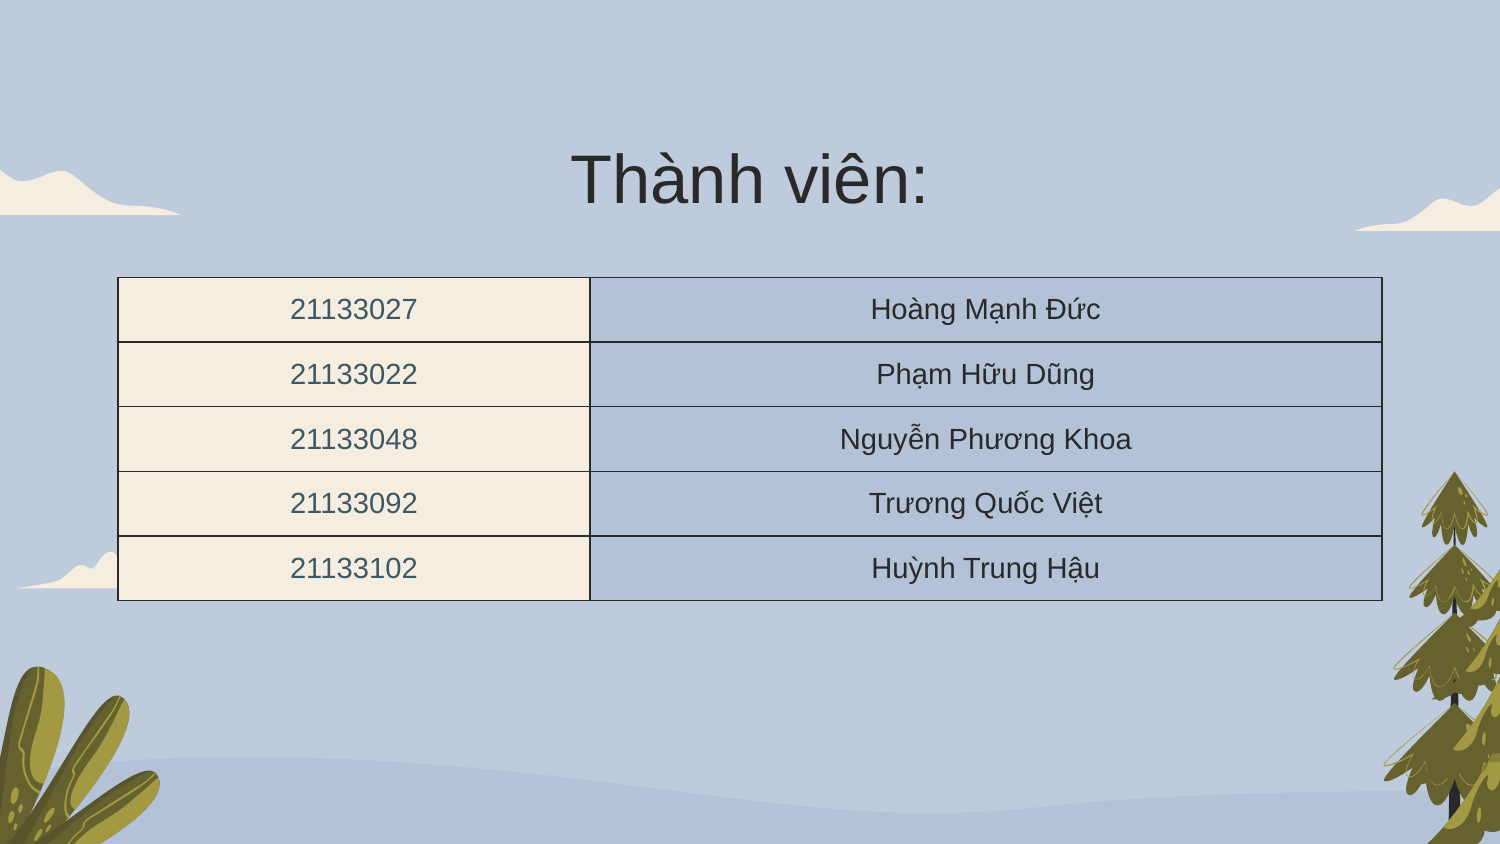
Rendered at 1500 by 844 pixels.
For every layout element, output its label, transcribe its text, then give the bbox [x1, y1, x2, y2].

table_cell 21133092 [119, 472, 589, 535]
table_cell Phạm Hữu Dũng [591, 343, 1381, 406]
table_cell Trương Quốc Việt [591, 472, 1381, 535]
table_cell Nguyễn Phương Khoa [591, 407, 1381, 471]
table_cell 21133048 [119, 407, 589, 471]
table_cell 21133102 [119, 537, 589, 600]
text_box [1354, 188, 1500, 231]
table_cell 21133022 [119, 343, 589, 406]
title Thành viên: [117, 120, 1383, 216]
table_cell Huỳnh Trung Hậu [591, 537, 1381, 600]
text_box [0, 169, 117, 216]
table_header 21133027 [119, 278, 589, 341]
table_header Hoàng Mạnh Đức [591, 278, 1381, 341]
